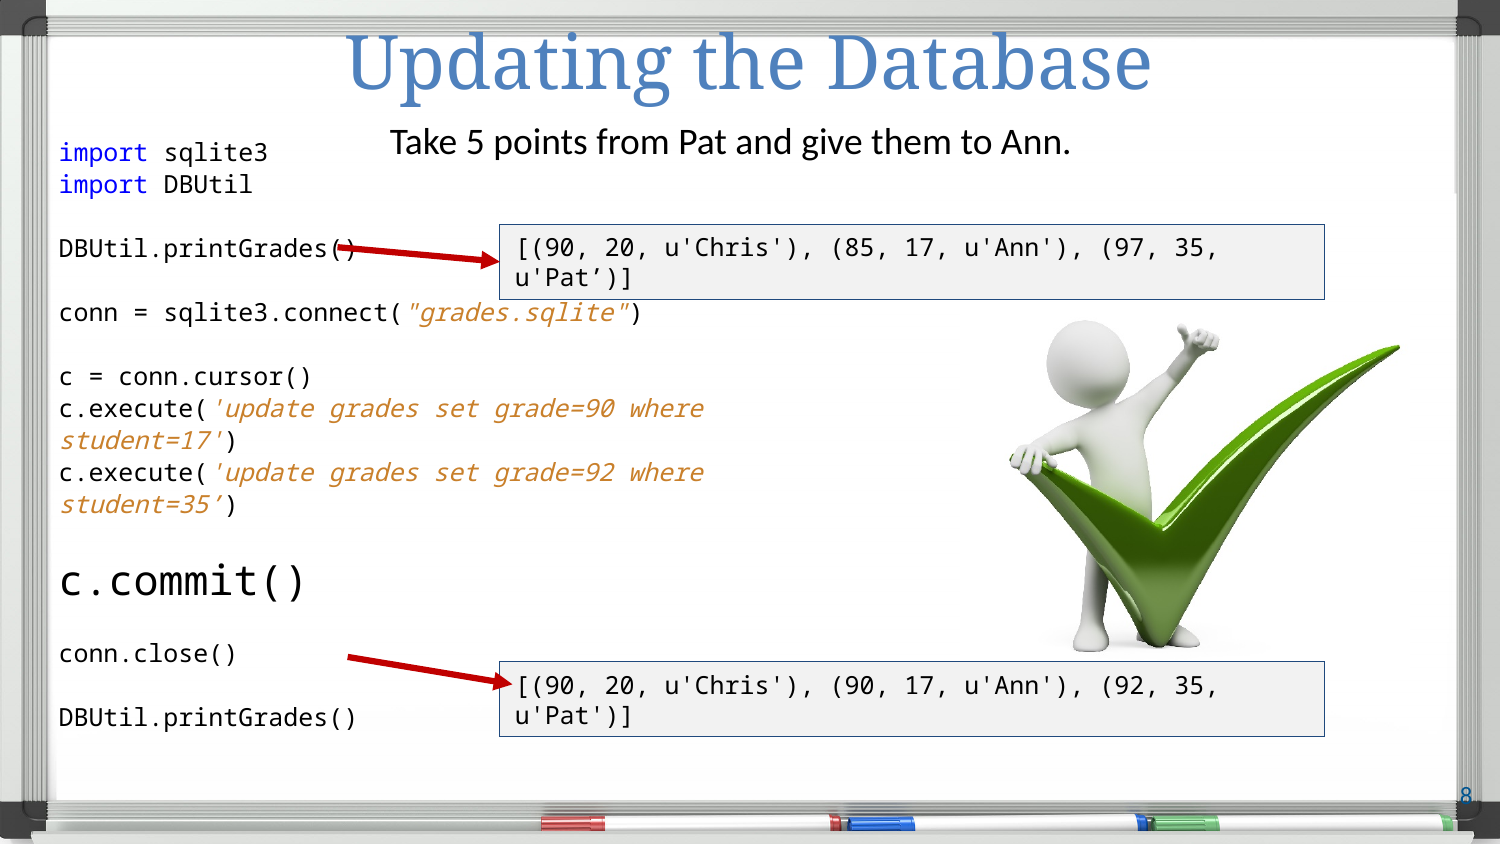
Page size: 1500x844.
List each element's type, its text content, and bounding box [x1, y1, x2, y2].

title Updating the Database [12, 9, 1488, 110]
text_box import sqlite3 import DBUtil DBUtil.printGrades() conn = sqlite3.connect("grades.sqlite") c = conn.cursor() c.execute('update grades set grade=90 where student=17') c.execute('update grades set grade=92 where student=35’) c.commit() conn.close() DBUtil.printGrades() [43, 126, 882, 740]
text_box [(90, 20, u'Chris'), (90, 17, u'Ann'), (92, 35, u'Pat')] [499, 661, 1325, 737]
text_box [347, 656, 513, 685]
slide_number 8 [1387, 771, 1488, 817]
text_box Take 5 points from Pat and give them to Ann. [374, 109, 1125, 170]
text_box [(90, 20, u'Chris'), (85, 17, u'Ann'), (97, 35, u'Pat’)] [499, 224, 1325, 300]
picture [0, 0, 1500, 844]
